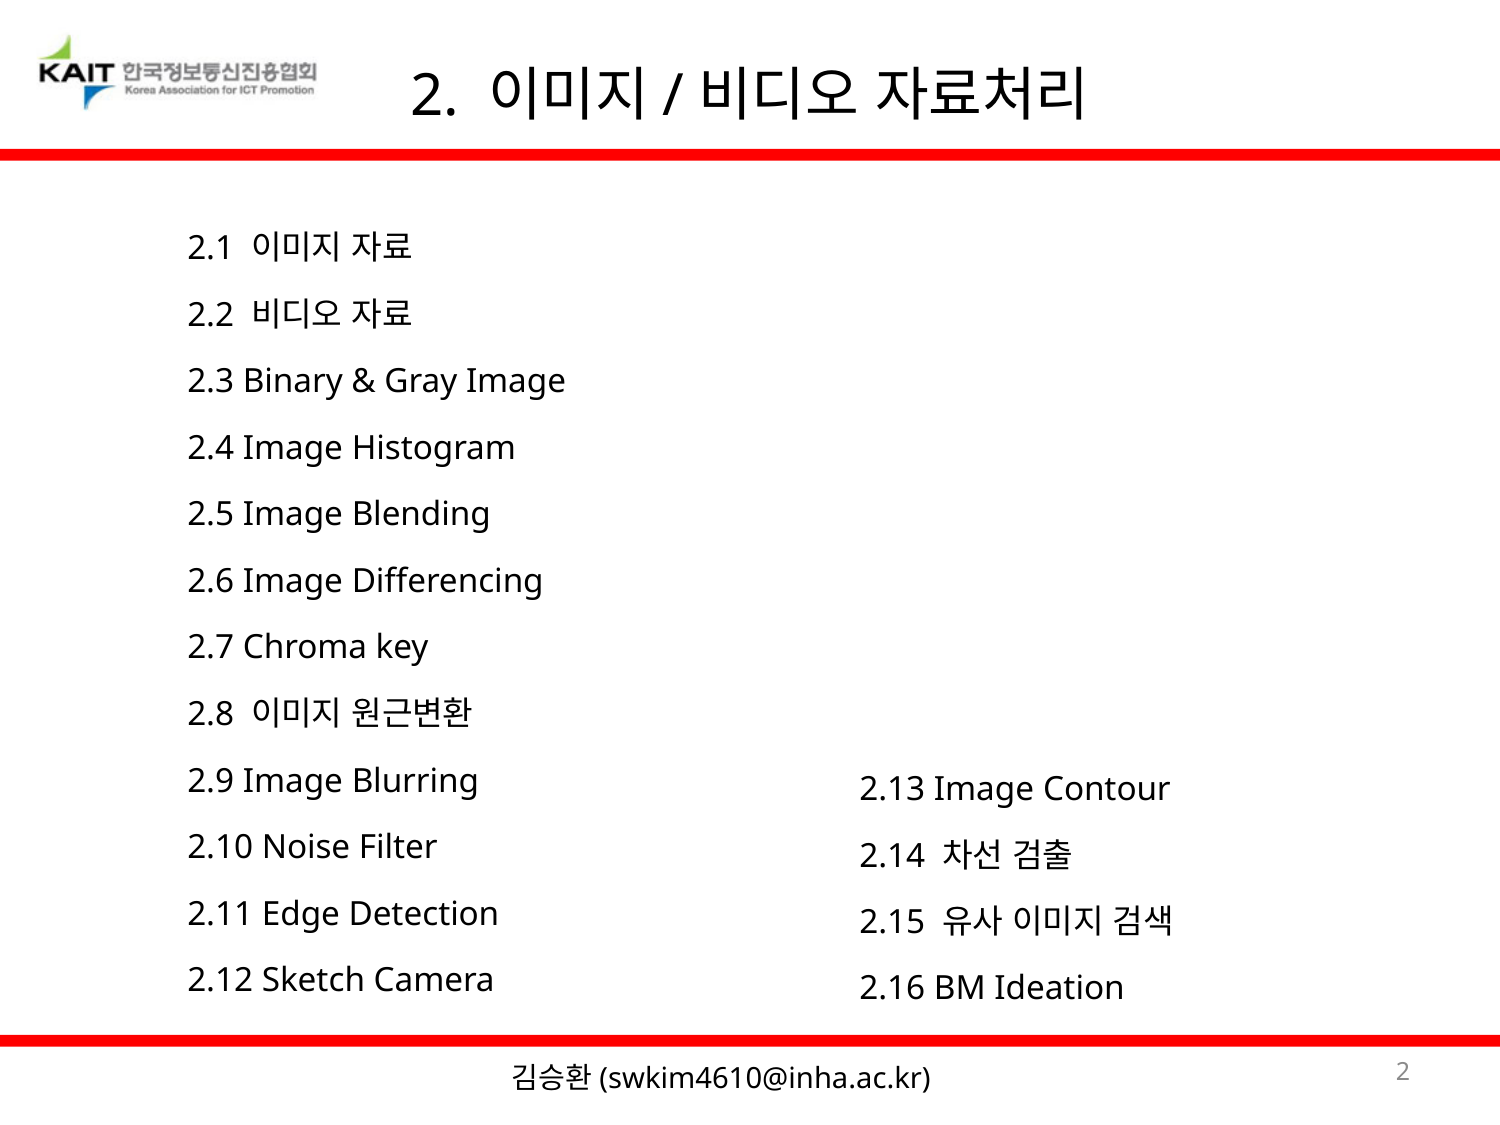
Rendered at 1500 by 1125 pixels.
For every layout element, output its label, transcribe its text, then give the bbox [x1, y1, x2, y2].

subtitle 2.1 이미지 자료 2.2 비디오 자료 2.3 Binary & Gray Image 2.4 Image Histogram 2.5 Image Blending 2.6 Image Differencing 2.7 Chroma key 2.8 이미지 원근변환 2.9 Image Blurring 2.10 Noise Filter 2.11 Edge Detection 2.12 Sketch Camera [172, 198, 750, 1006]
text_box 김승환(swkim4610@inha.ac.kr) [496, 1052, 946, 1102]
text_box [1388, 147, 1500, 163]
title 2. 이미지/비디오 자료처리 [112, 0, 1388, 213]
slide_number 2 [1074, 1042, 1425, 1103]
text_box 2.13 Image Contour 2.14 차선 검출 2.15 유사 이미지 검색 2.16 BM Ideation [844, 739, 1269, 1015]
text_box [0, 1033, 1500, 1049]
picture [29, 26, 330, 114]
text_box [0, 147, 112, 163]
